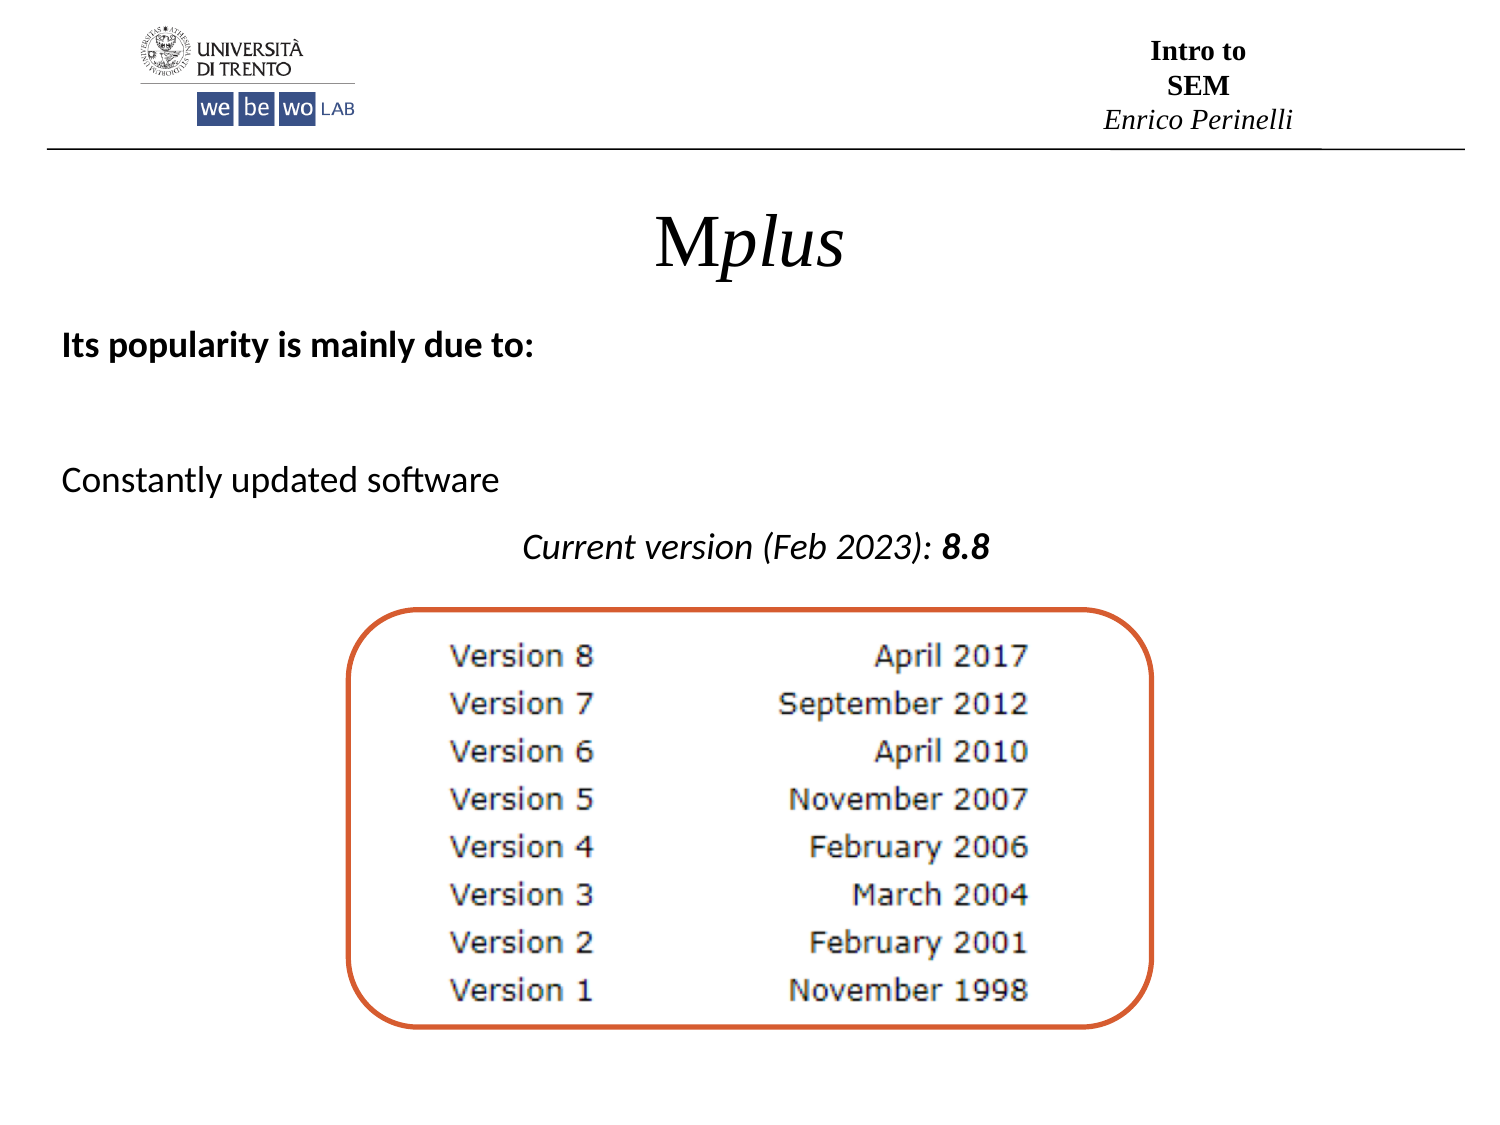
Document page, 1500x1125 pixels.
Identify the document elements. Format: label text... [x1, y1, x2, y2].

text_box Mplus [70, 184, 1430, 290]
text_box [346, 607, 1154, 1030]
picture [136, 19, 362, 134]
text_box Its popularity is mainly due to: Constantly updated software Current version (Feb 2023): 8.8 [46, 312, 1465, 575]
text_box Intro to SEM Enrico Perinelli [1088, 23, 1309, 143]
picture [439, 625, 1048, 1020]
